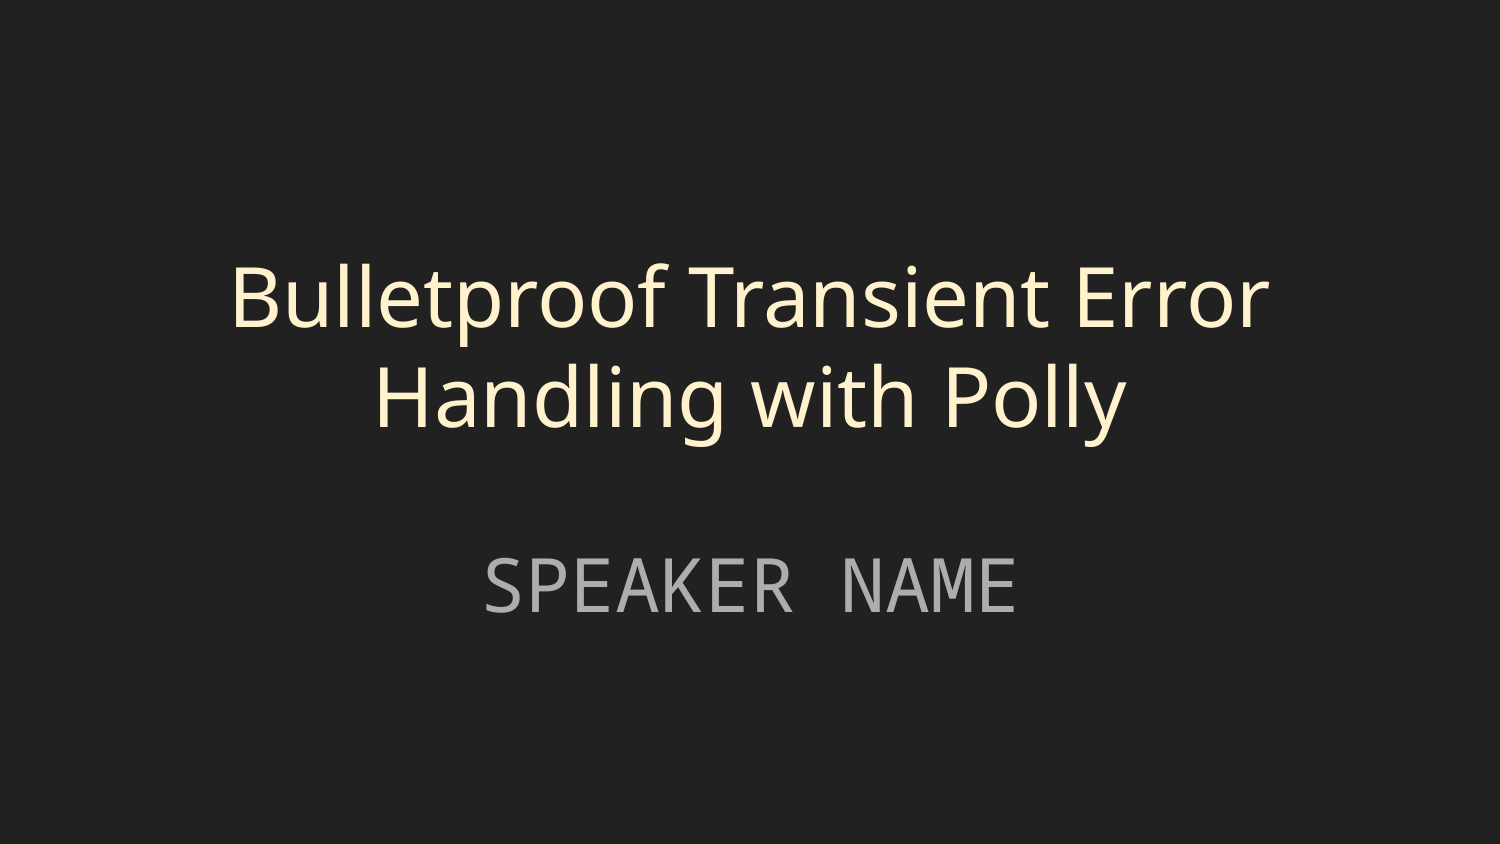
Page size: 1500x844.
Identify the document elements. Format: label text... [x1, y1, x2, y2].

subtitle SPEAKER NAME [83, 522, 1417, 692]
title Bulletproof Transient Error Handling with Polly [51, 122, 1449, 459]
